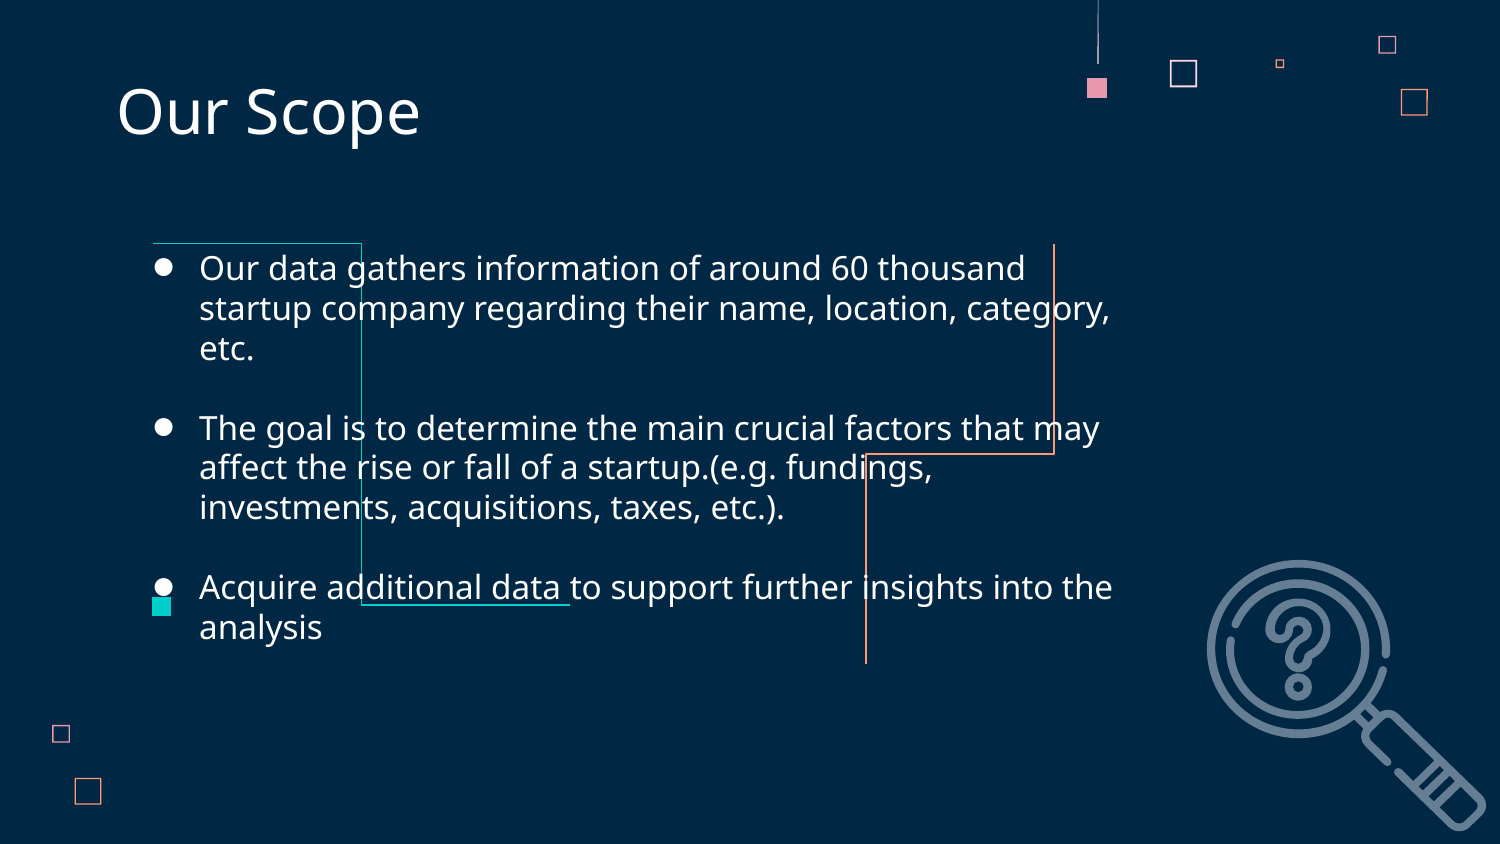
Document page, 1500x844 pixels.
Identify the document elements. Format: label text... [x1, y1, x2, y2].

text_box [865, 243, 1055, 665]
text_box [1206, 559, 1488, 832]
title Our Scope [101, 67, 1111, 163]
subtitle Our data gathers information of around 60 thousand startup company regarding their name, location, category, etc. The goal is to determine the main crucial factors that may affect the rise or fall of a startup.(e.g. fundings, investments, acquisitions, taxes, etc.). Acquire additional data to support further insights into the analysis [118, 231, 1150, 552]
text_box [152, 243, 571, 606]
text_box [151, 613, 172, 617]
